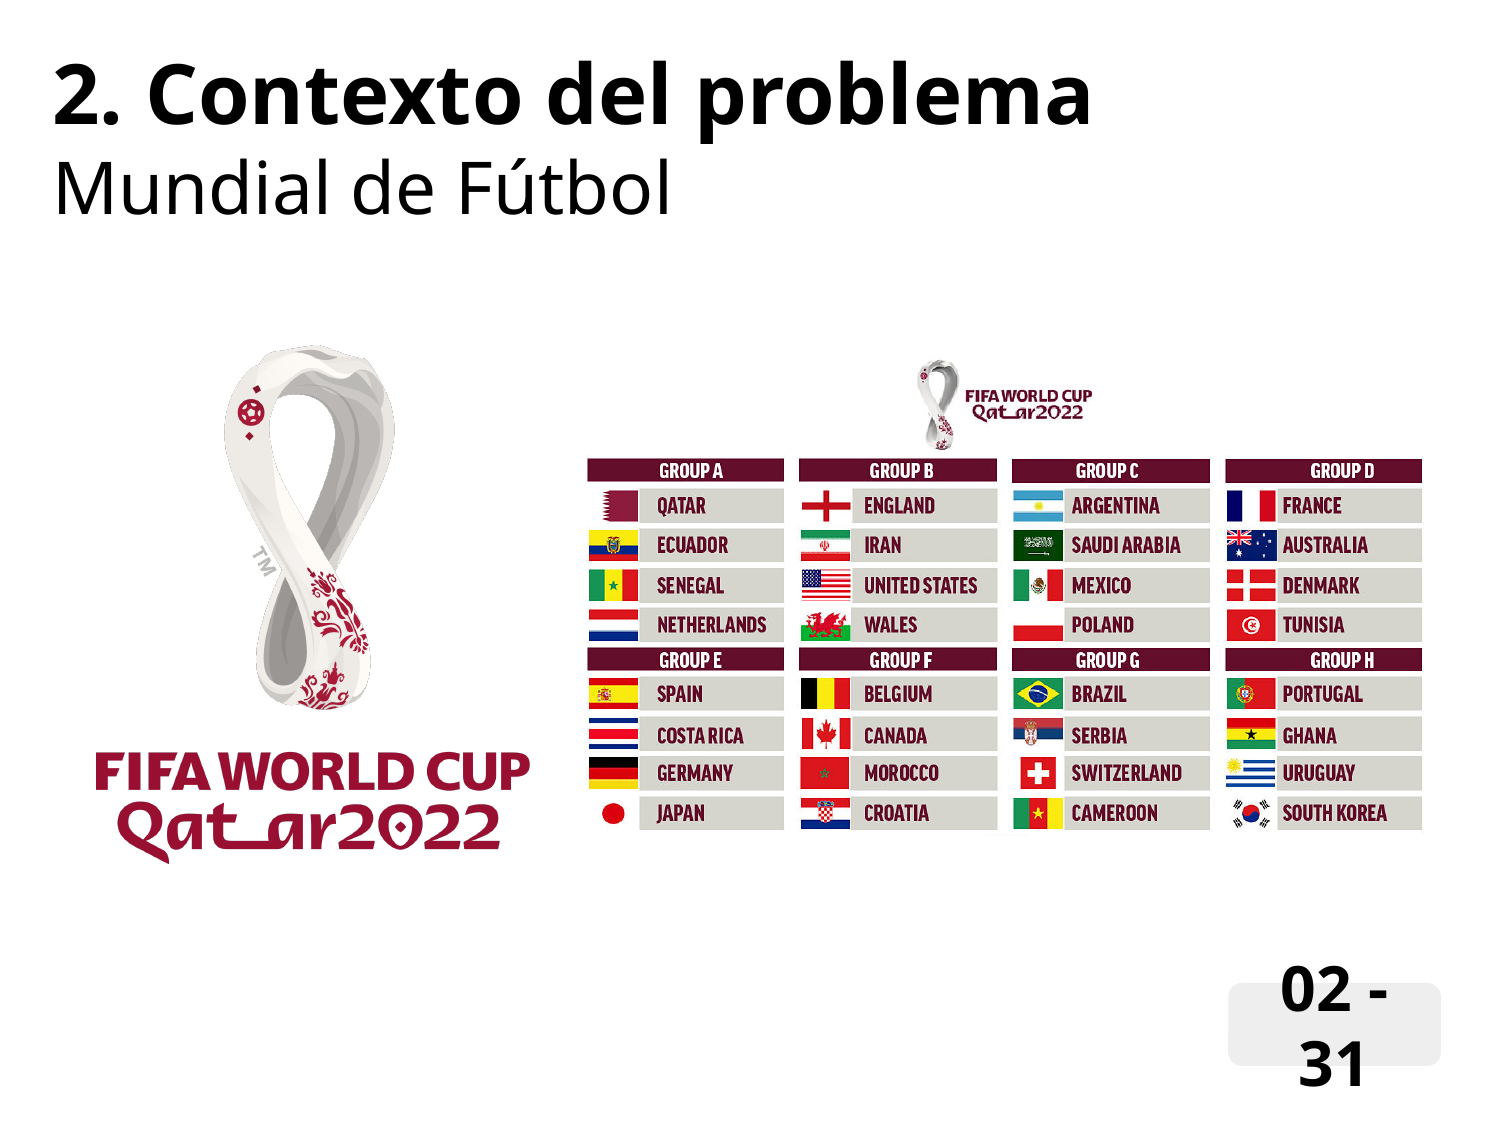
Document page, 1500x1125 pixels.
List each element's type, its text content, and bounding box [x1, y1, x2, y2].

picture [558, 352, 1452, 836]
text_box 02 - 31 [1228, 982, 1441, 1066]
picture [96, 344, 530, 865]
text_box 2. Contexto del problema Mundial de Fútbol [37, 26, 1441, 244]
